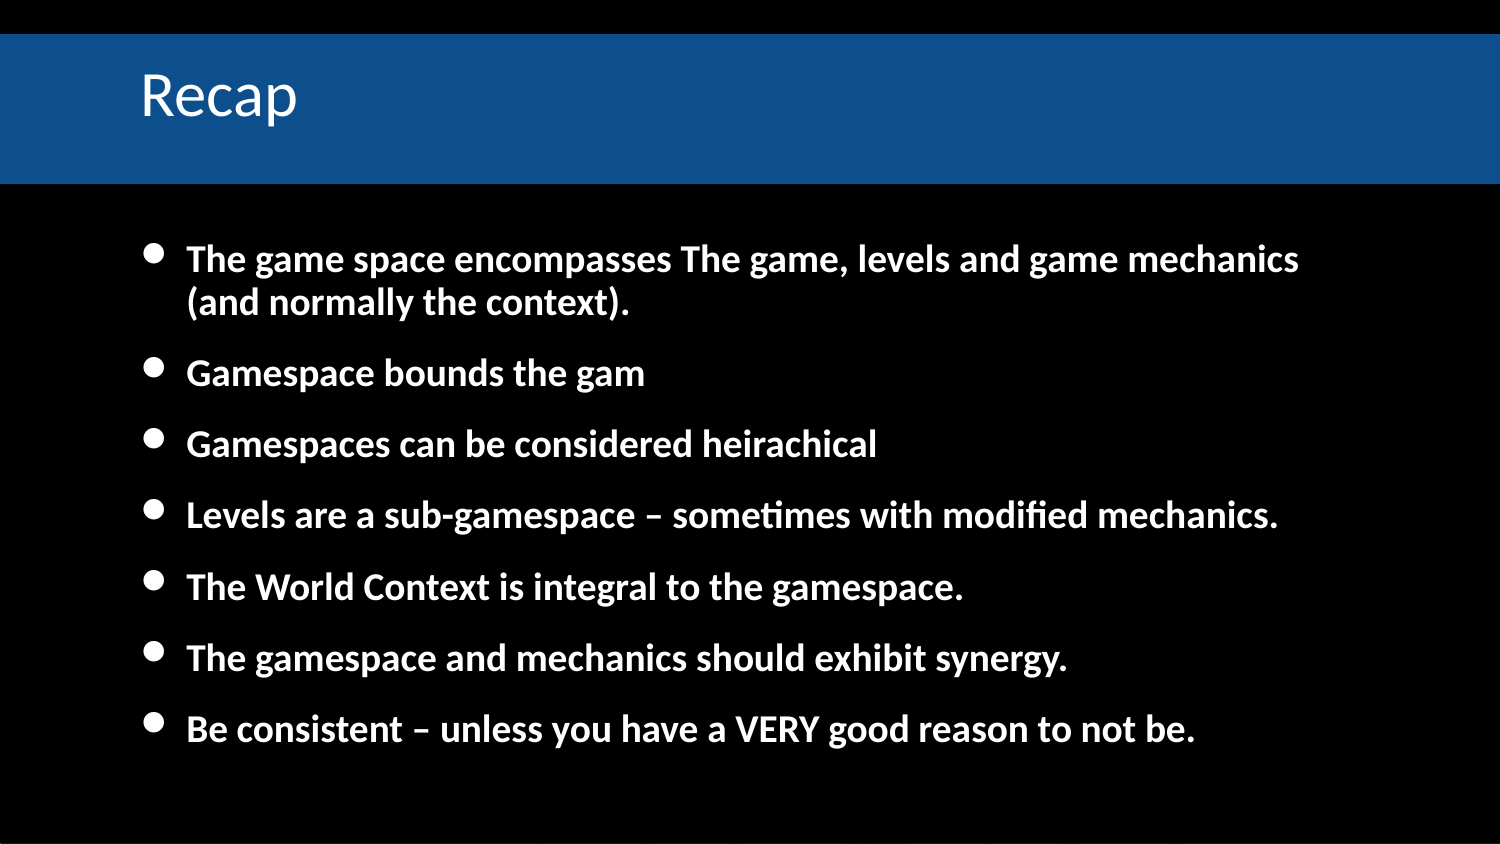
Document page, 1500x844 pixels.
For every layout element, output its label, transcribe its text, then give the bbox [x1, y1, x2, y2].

list The game space encompasses The game, levels and game mechanics (and normally the context). Gamespace bounds the gam Gamespaces can be considered heirachical Levels are a sub-gamespace – sometimes with modified mechanics. The World Context is integral to the gamespace. The gamespace and mechanics should exhibit synergy. Be consistent – unless you have a VERY good reason to not be. [131, 234, 1369, 760]
title Recap [131, 56, 1369, 151]
